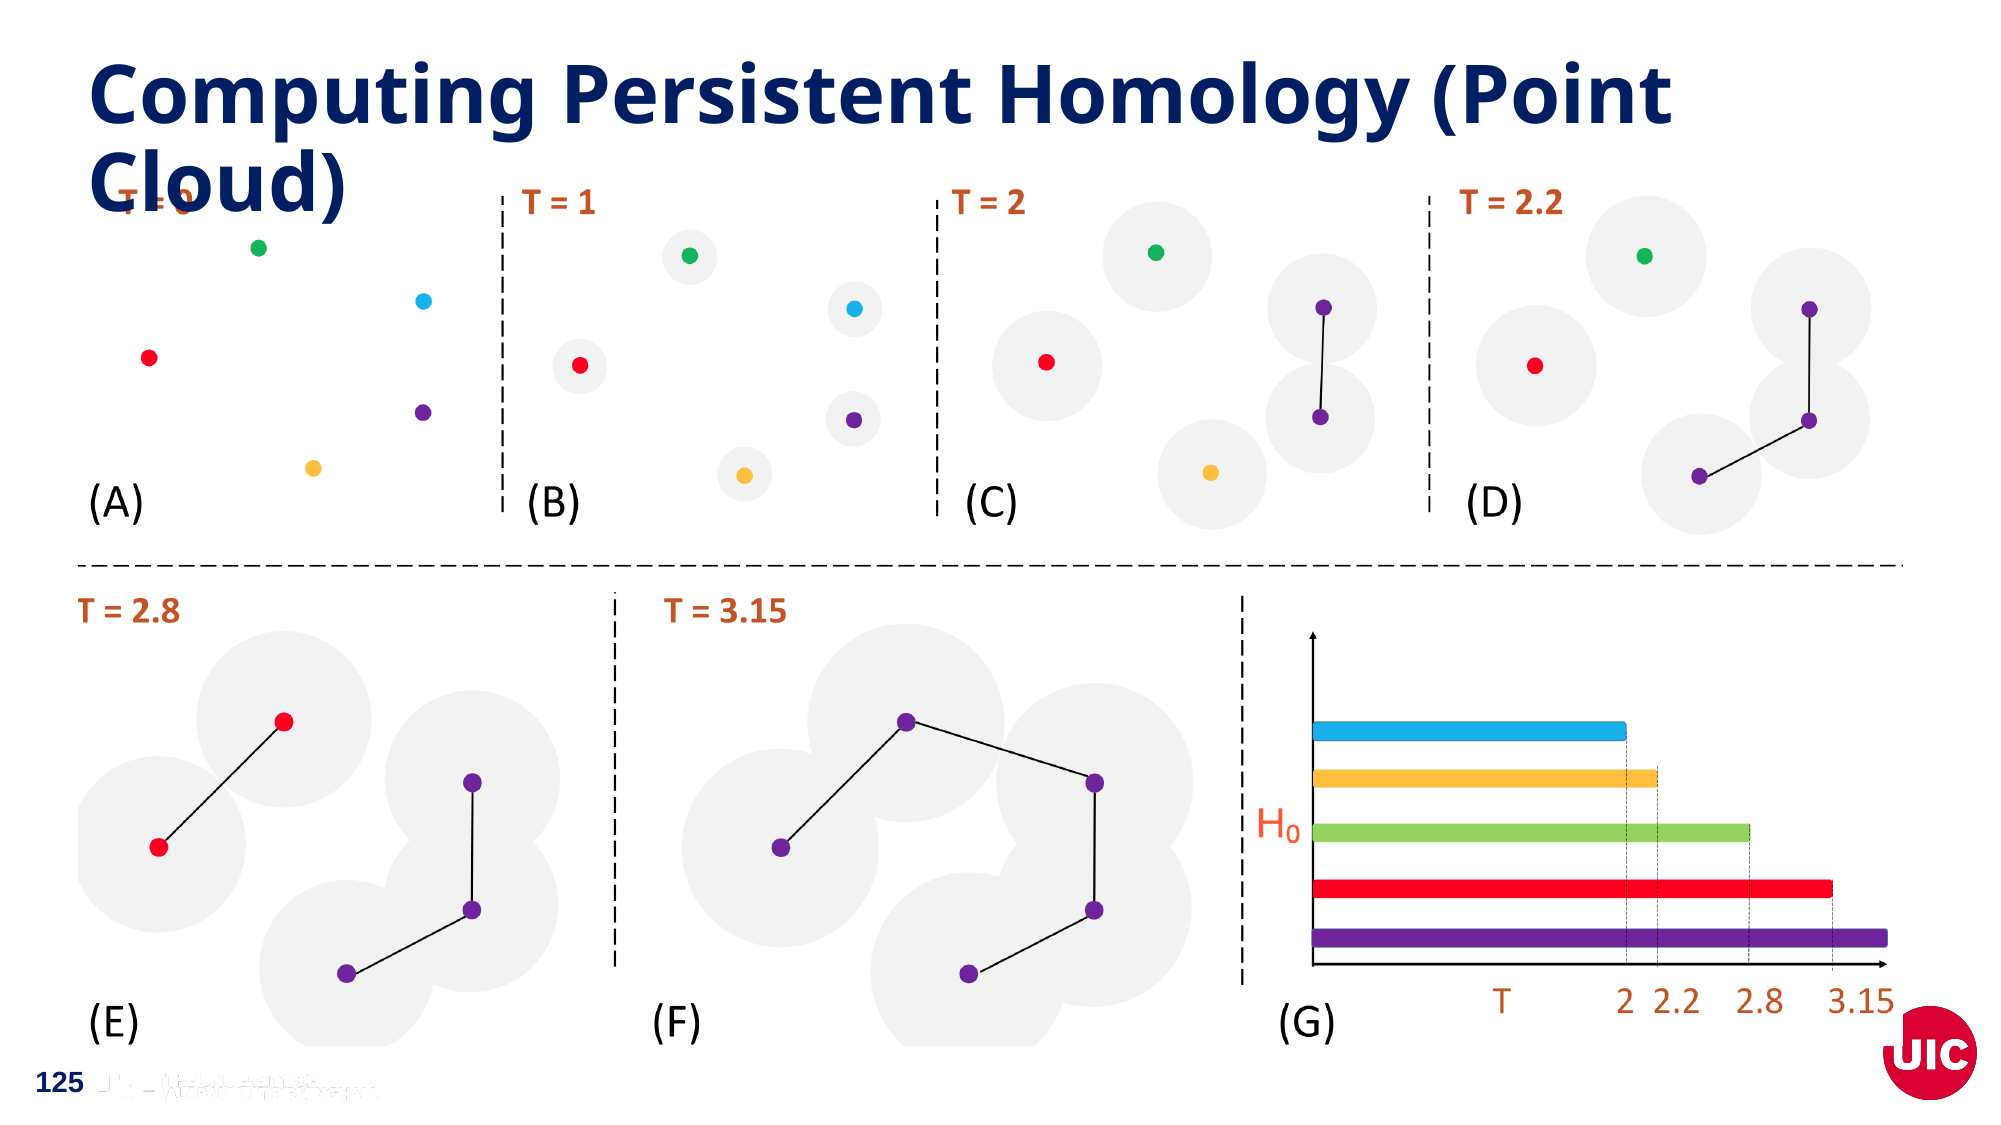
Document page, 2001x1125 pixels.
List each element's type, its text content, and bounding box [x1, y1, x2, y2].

title Computing Persistent Homology (Point Cloud) [87, 78, 1833, 184]
picture [87, 1074, 378, 1100]
picture [1880, 1004, 1980, 1102]
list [78, 184, 1903, 1046]
